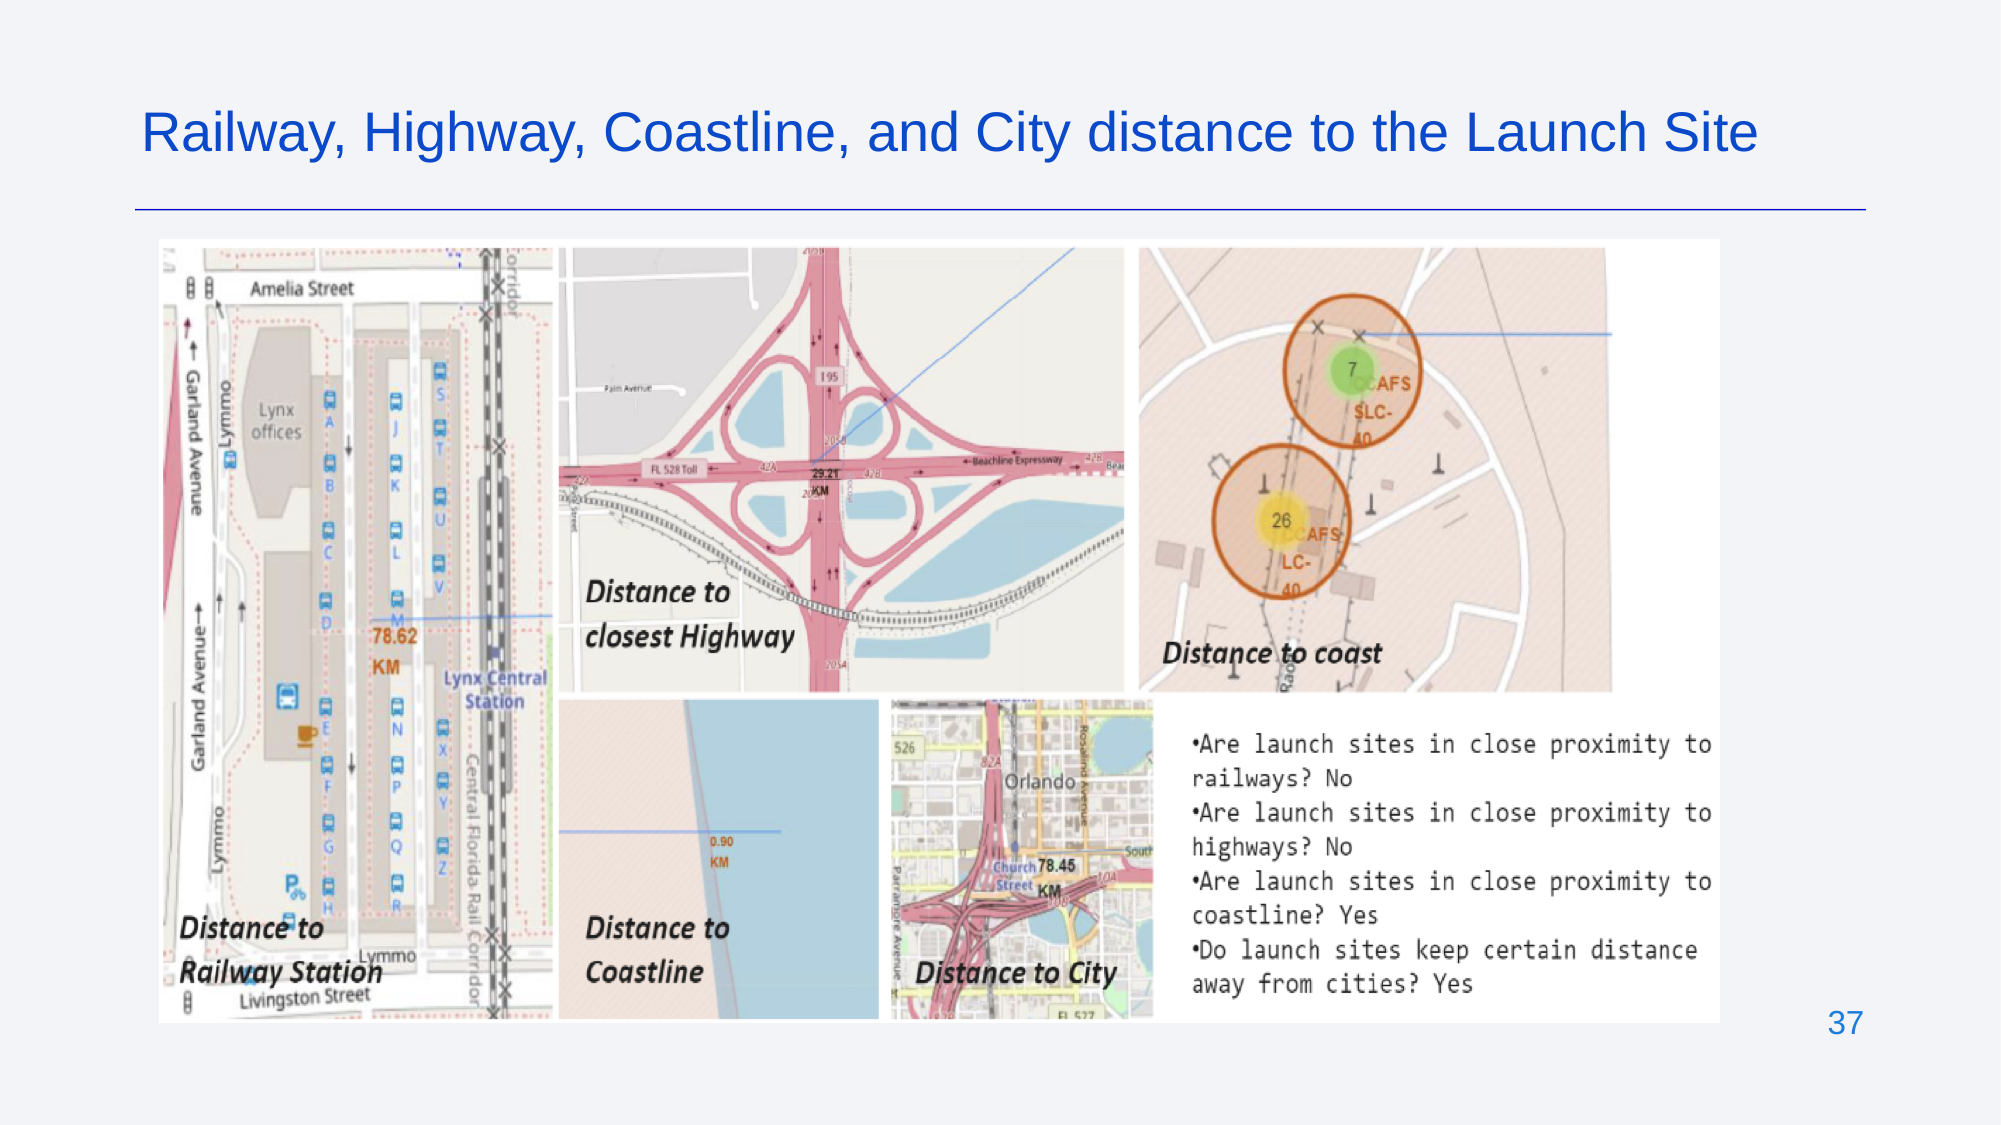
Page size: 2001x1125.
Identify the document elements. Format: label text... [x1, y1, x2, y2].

slide_number ‹#› [1429, 988, 1880, 1055]
picture [0, 0, 2001, 1125]
text_box Railway, Highway, Coastline, and City distance to the Launch Site [126, 88, 1852, 179]
